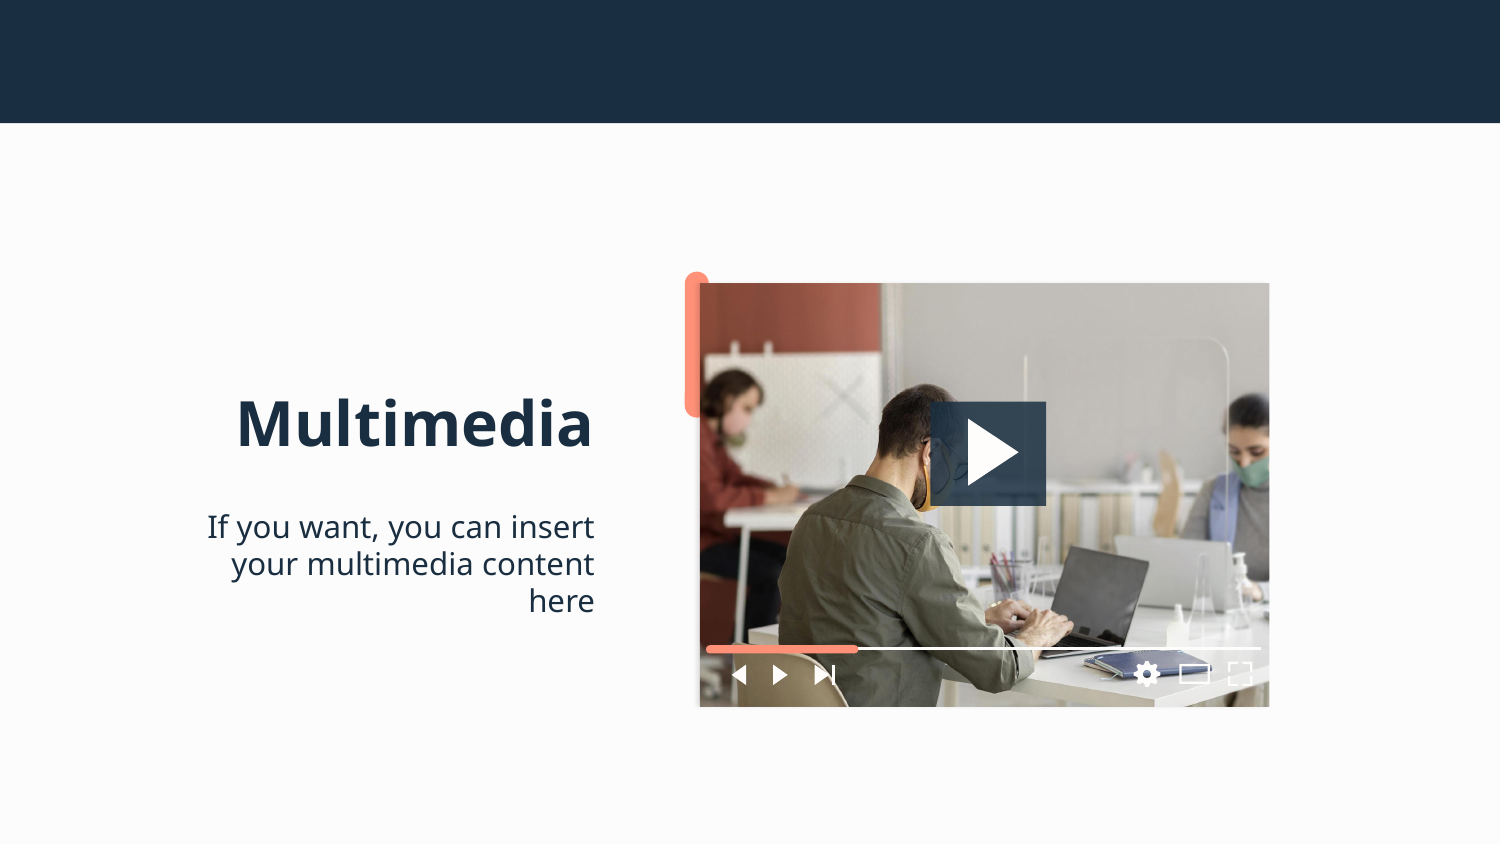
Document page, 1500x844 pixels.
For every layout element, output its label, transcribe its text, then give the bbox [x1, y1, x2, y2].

picture [699, 283, 1270, 708]
text_box [684, 271, 709, 417]
title Multimedia [179, 354, 611, 489]
subtitle If you want, you can insert your multimedia content here [179, 491, 611, 584]
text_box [708, 418, 1261, 688]
